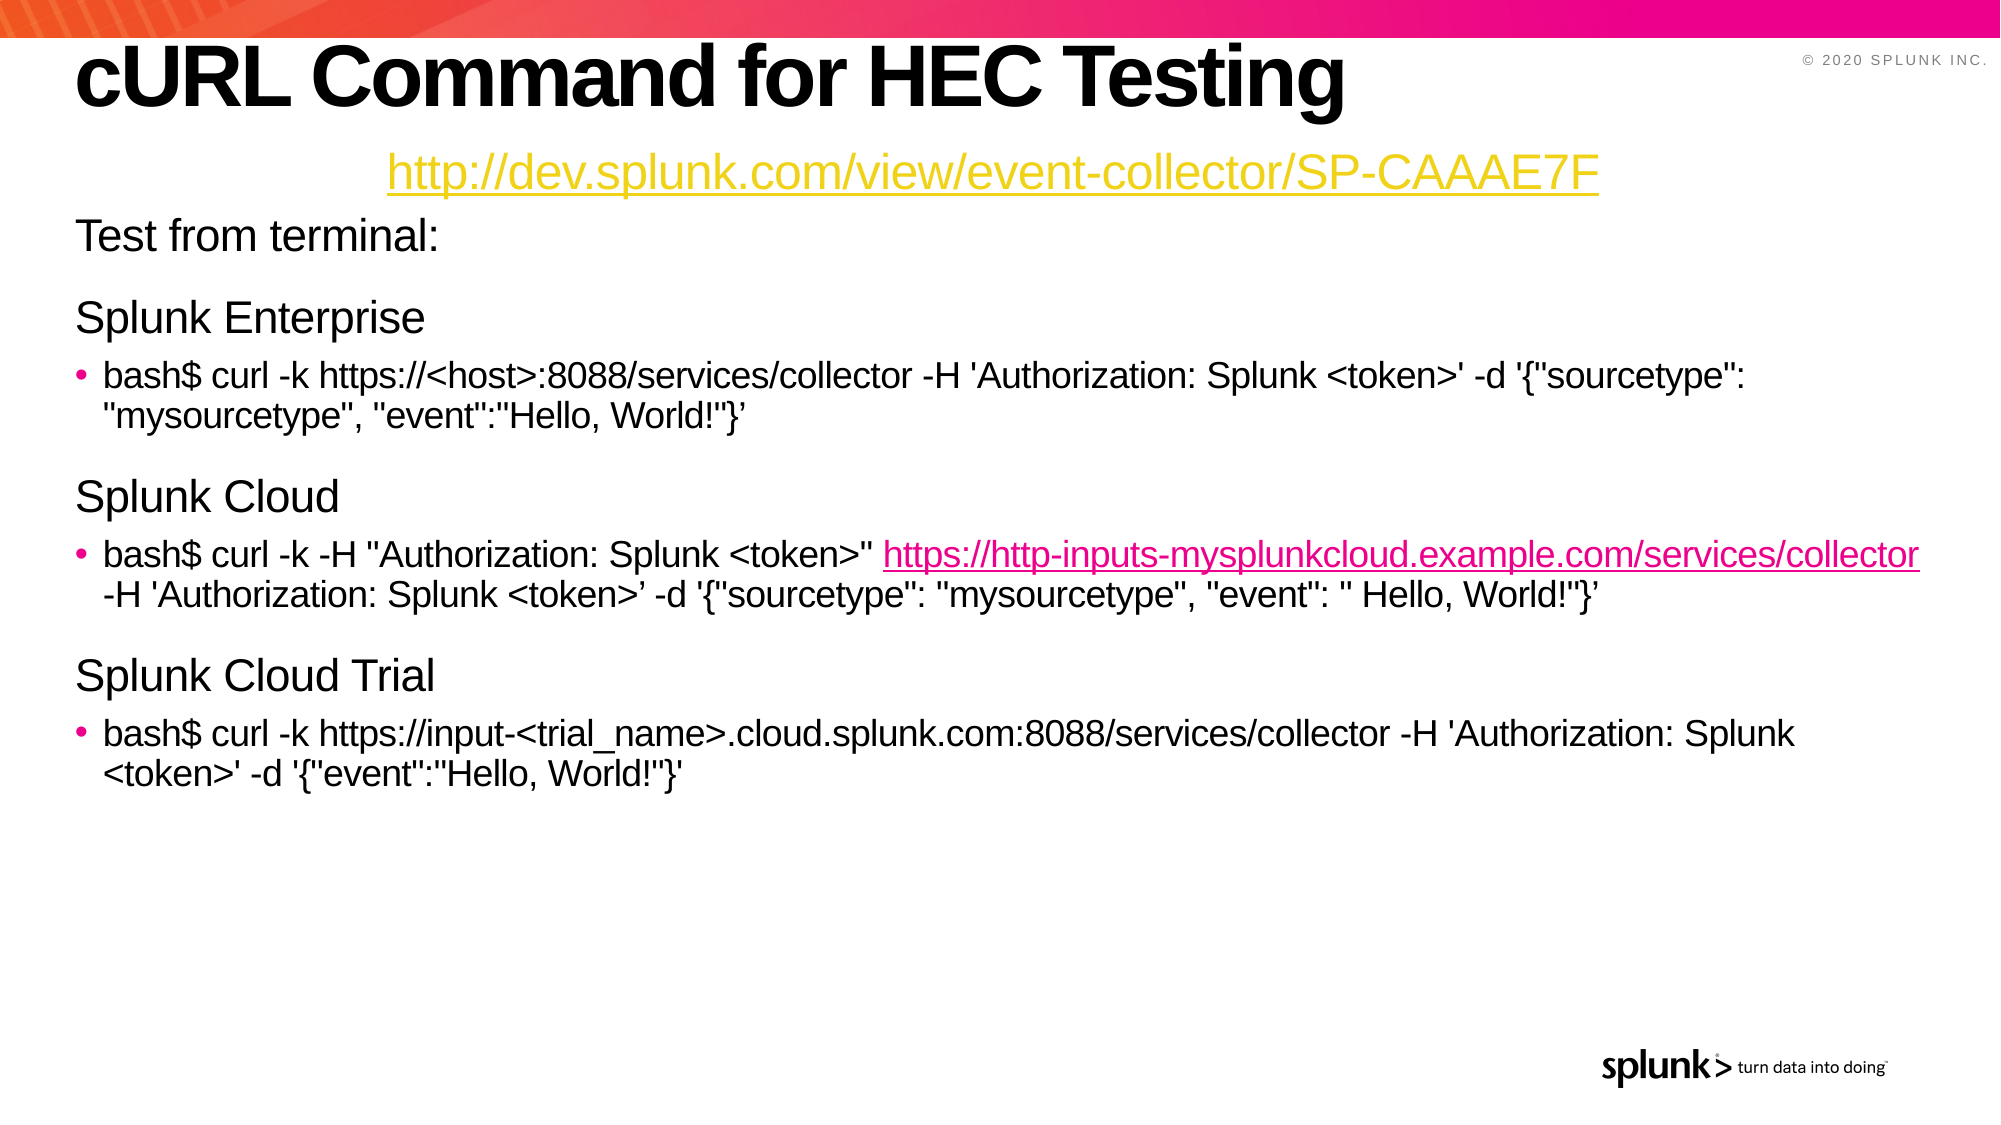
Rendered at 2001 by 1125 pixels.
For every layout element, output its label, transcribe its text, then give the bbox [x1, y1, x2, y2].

subtitle http://dev.splunk.com/view/event-collector/SP-CAAAE7F [74, 144, 1926, 190]
picture [1602, 1049, 1888, 1088]
picture [0, 0, 2000, 38]
title cURL Command for HEC Testing [74, 50, 1926, 124]
list Test from terminal: Splunk Enterprise bash$ curl -k https://<host>:8088/services/collector -H 'Authorization: Splunk <token>' -d '{"sourcetype": "mysourcetype", "event":"Hello, World!"}’ Splunk Cloud bash$ curl -k -H "Authorization: Splunk <token>" https://http-inputs-mysplunkcloud.example.com/services/collector -H 'Authorization: Splunk <token>’ -d '{"sourcetype": "mysourcetype", "event": " Hello, World!"}’ Splunk Cloud Trial bash$ curl -k https://input-<trial_name>.cloud.splunk.com:8088/services/collector -H 'Authorization: Splunk <token>' -d '{"event":"Hello, World!"}' [74, 210, 1926, 969]
